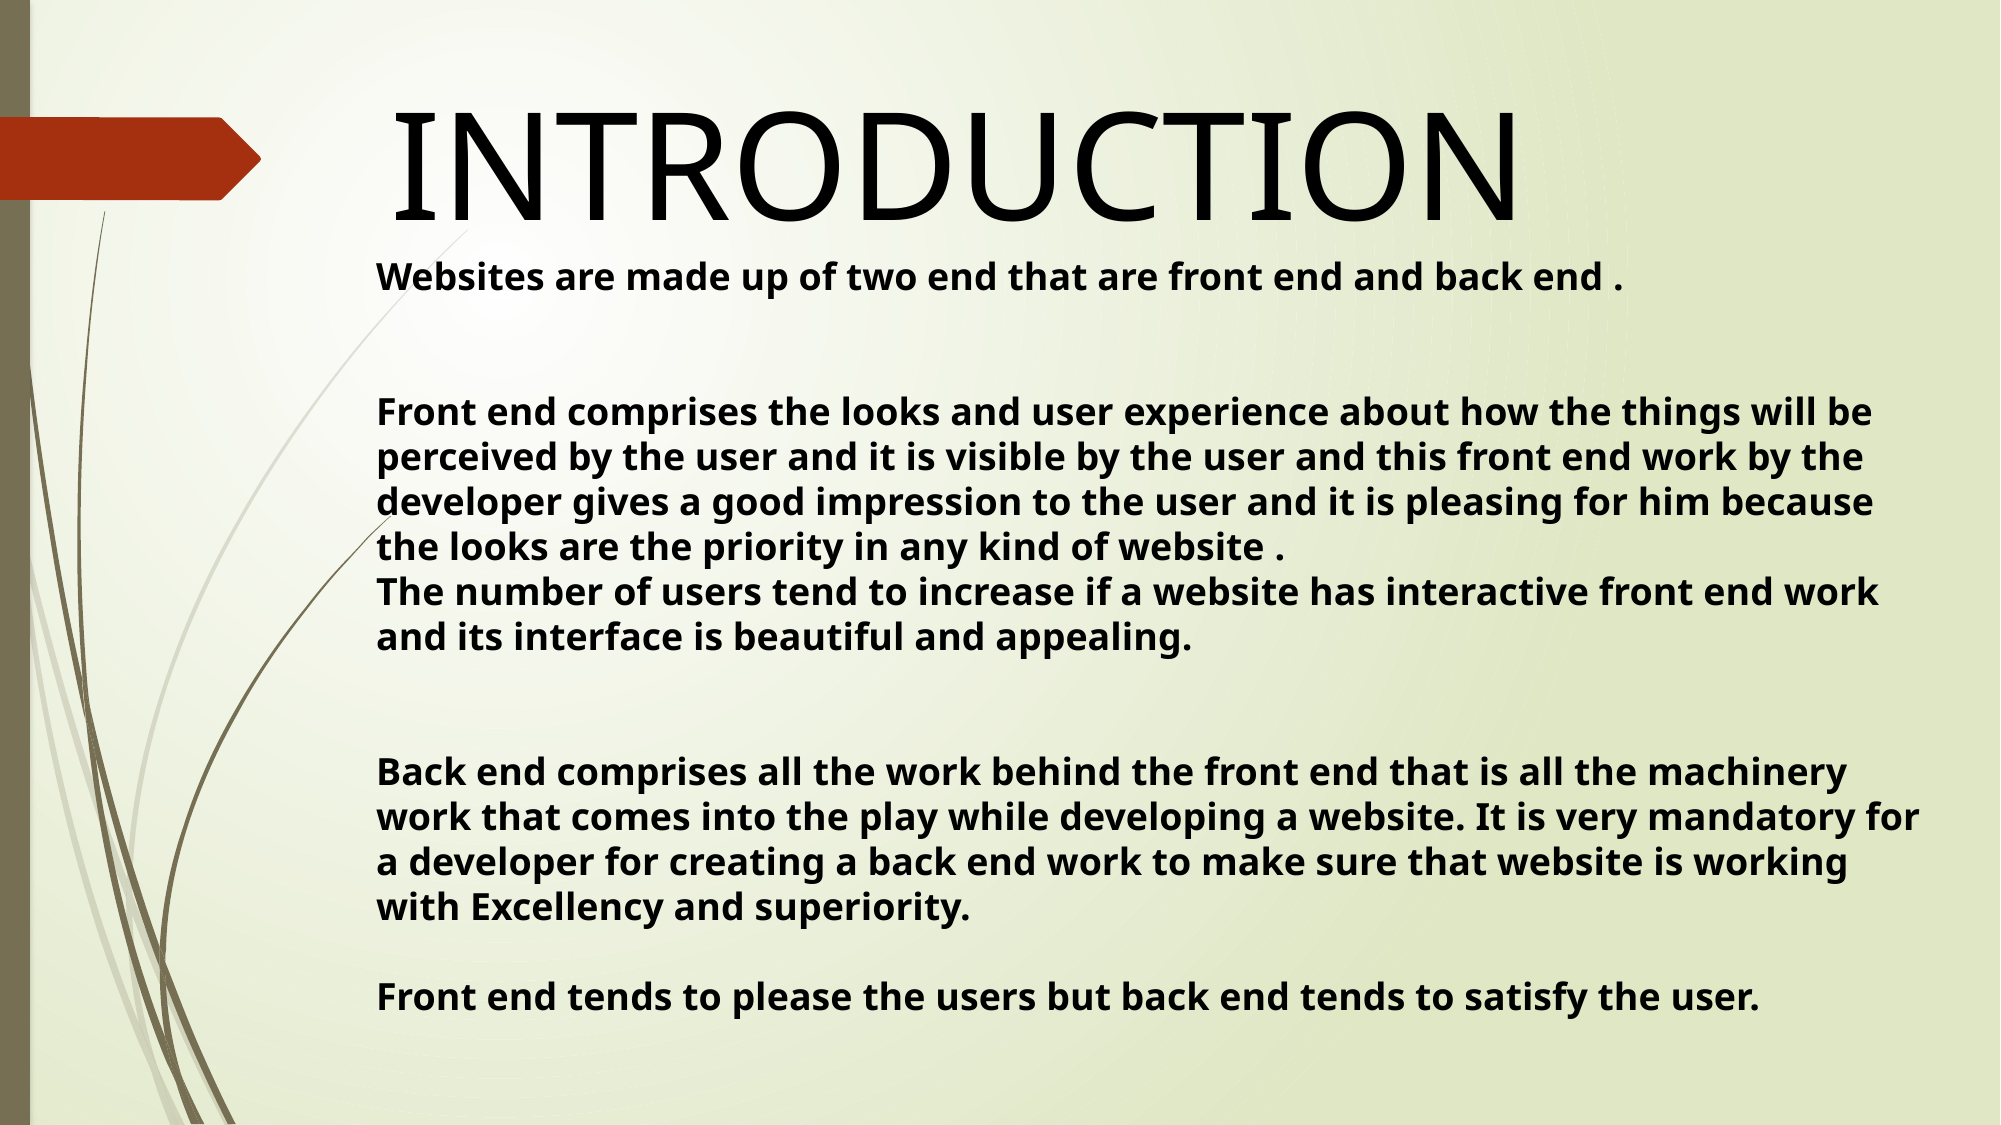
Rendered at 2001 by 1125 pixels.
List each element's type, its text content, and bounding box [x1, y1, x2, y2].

text_box Websites are made up of two end that are front end and back end . Front end comprises the looks and user experience about how the things will be perceived by the user and it is visible by the user and this front end work by the developer gives a good impression to the user and it is pleasing for him because the looks are the priority in any kind of website . The number of users tend to increase if a website has interactive front end work and its interface is beautiful and appealing. Back end comprises all the work behind the front end that is all the machinery work that comes into the play while developing a website. It is very mandatory for a developer for creating a back end work to make sure that website is working with Excellency and superiority. Front end tends to please the users but back end tends to satisfy the user. [361, 246, 1957, 1071]
text_box INTRODUCTION [375, 36, 1544, 246]
